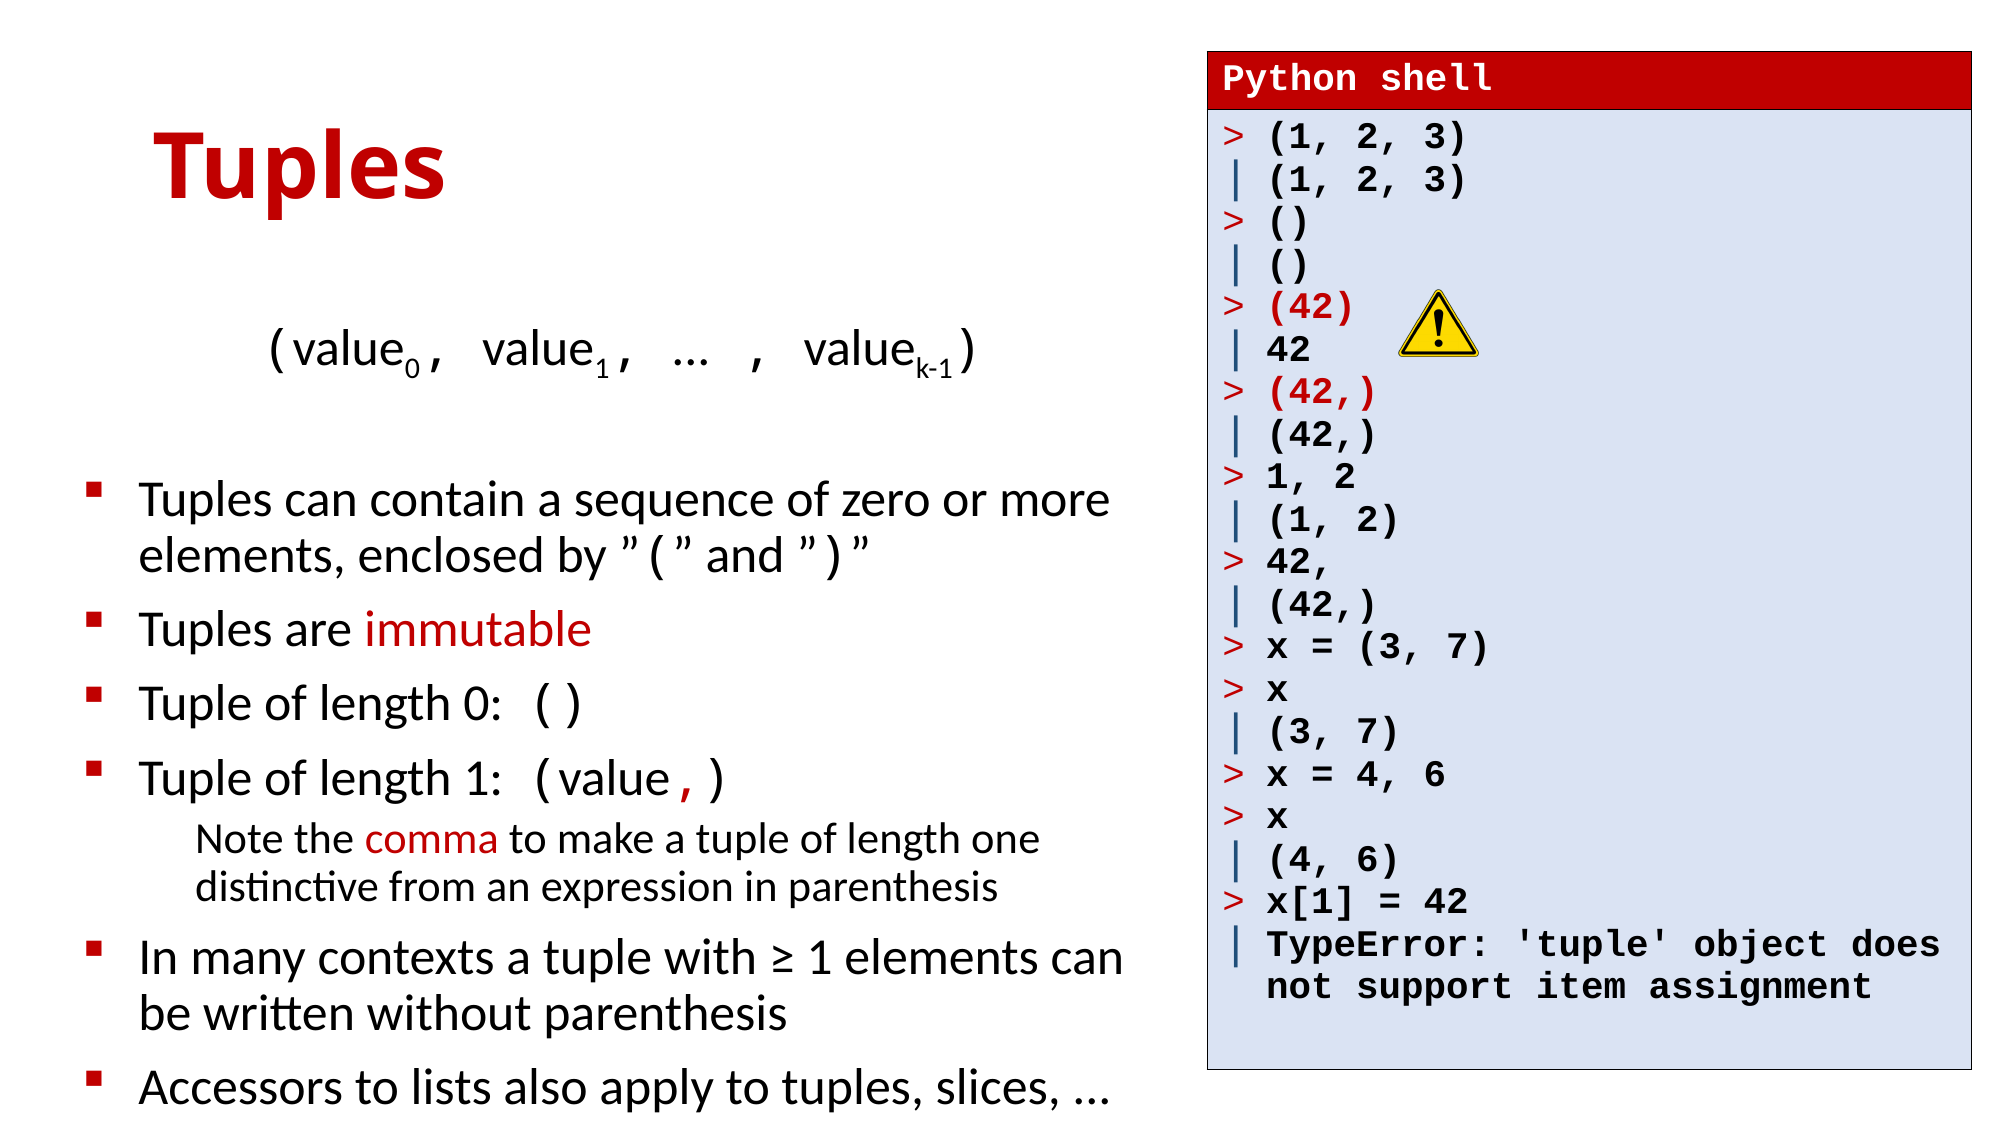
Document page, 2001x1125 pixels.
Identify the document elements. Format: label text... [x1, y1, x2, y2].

picture [1398, 289, 1479, 357]
table_cell (1, 2, 3) (1, 2, 3) () () (42) 42 (42,) (42,) 1, 2 (1, 2) 42, (42,) x = (3, 7) x (3, 7) x = 4, 6 x (4, 6) x[1] = 42 TypeError: 'tuple' object does not support item assignment [1208, 110, 1971, 1069]
table_header Python shell [1208, 52, 1971, 109]
title Tuples [137, 59, 1207, 278]
list (value0, value1, ... , valuek-1) Tuples can contain a sequence of zero or more elements, enclosed by ”(” and ”)” Tuples are immutable Tuple of length 0: () Tuple of length 1: (value,) Note the comma to make a tuple of length one distinctive from an expression in parenthesis In many contexts a tuple with ≥ 1 elements can be written without parenthesis Accessors to lists also apply to tuples, slices, ... [67, 307, 1179, 1125]
